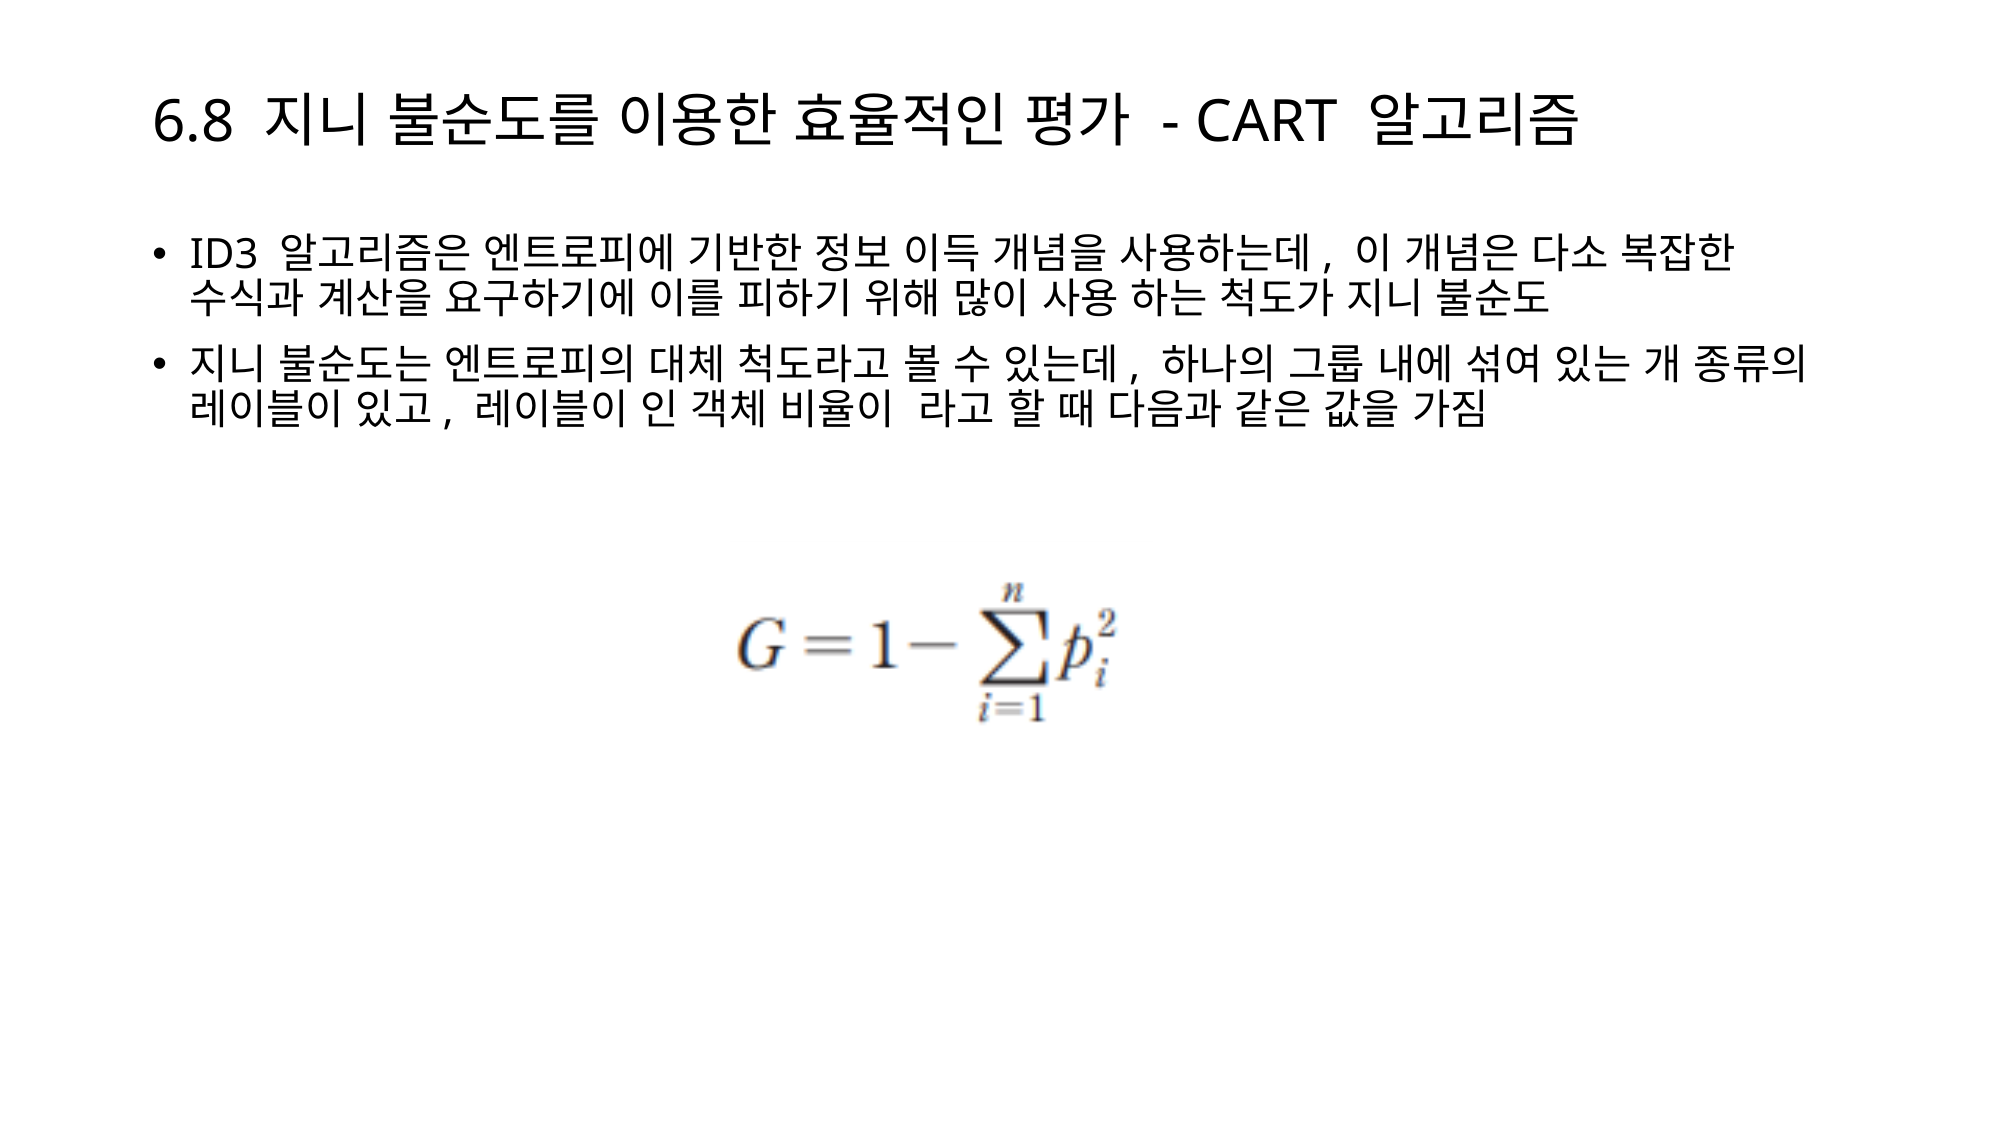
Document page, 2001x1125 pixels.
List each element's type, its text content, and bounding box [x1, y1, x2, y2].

title 6.8 지니 불순도를 이용한 효율적인 평가 - CART 알고리즘 [137, 59, 1863, 187]
picture [730, 540, 1153, 757]
